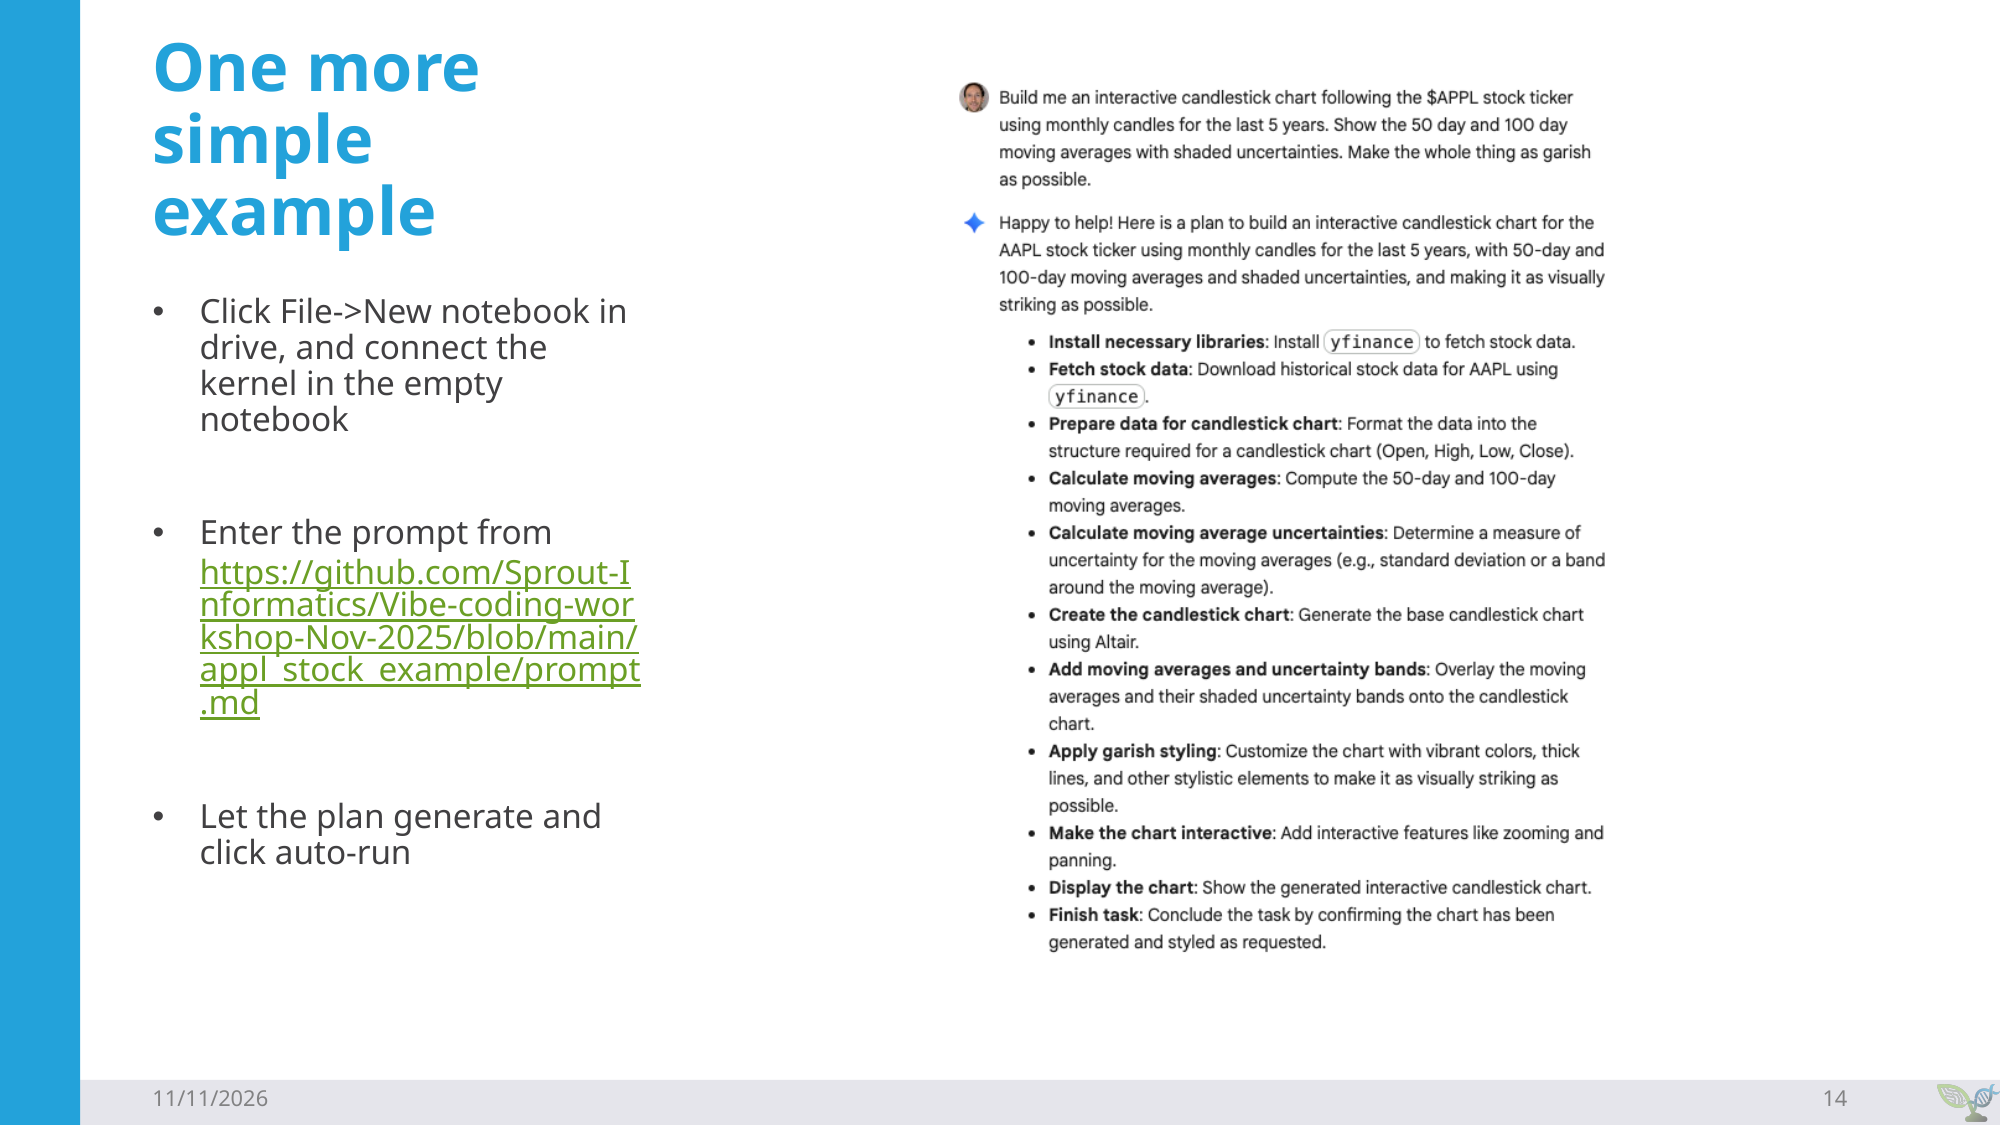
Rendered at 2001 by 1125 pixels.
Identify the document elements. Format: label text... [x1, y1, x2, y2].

title One more simple example [137, 75, 663, 258]
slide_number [137, 1080, 588, 1119]
list Click File->New notebook in drive, and connect the kernel in the empty notebook Enter the prompt from https://github.com/Sprout-Informatics/Vibe-coding-workshop-Nov-2025/blob/main/appl_stock_example/prompt.md Let the plan generate and click auto-run [137, 287, 663, 963]
slide_number 14 [1412, 1080, 1863, 1119]
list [941, 74, 1617, 962]
